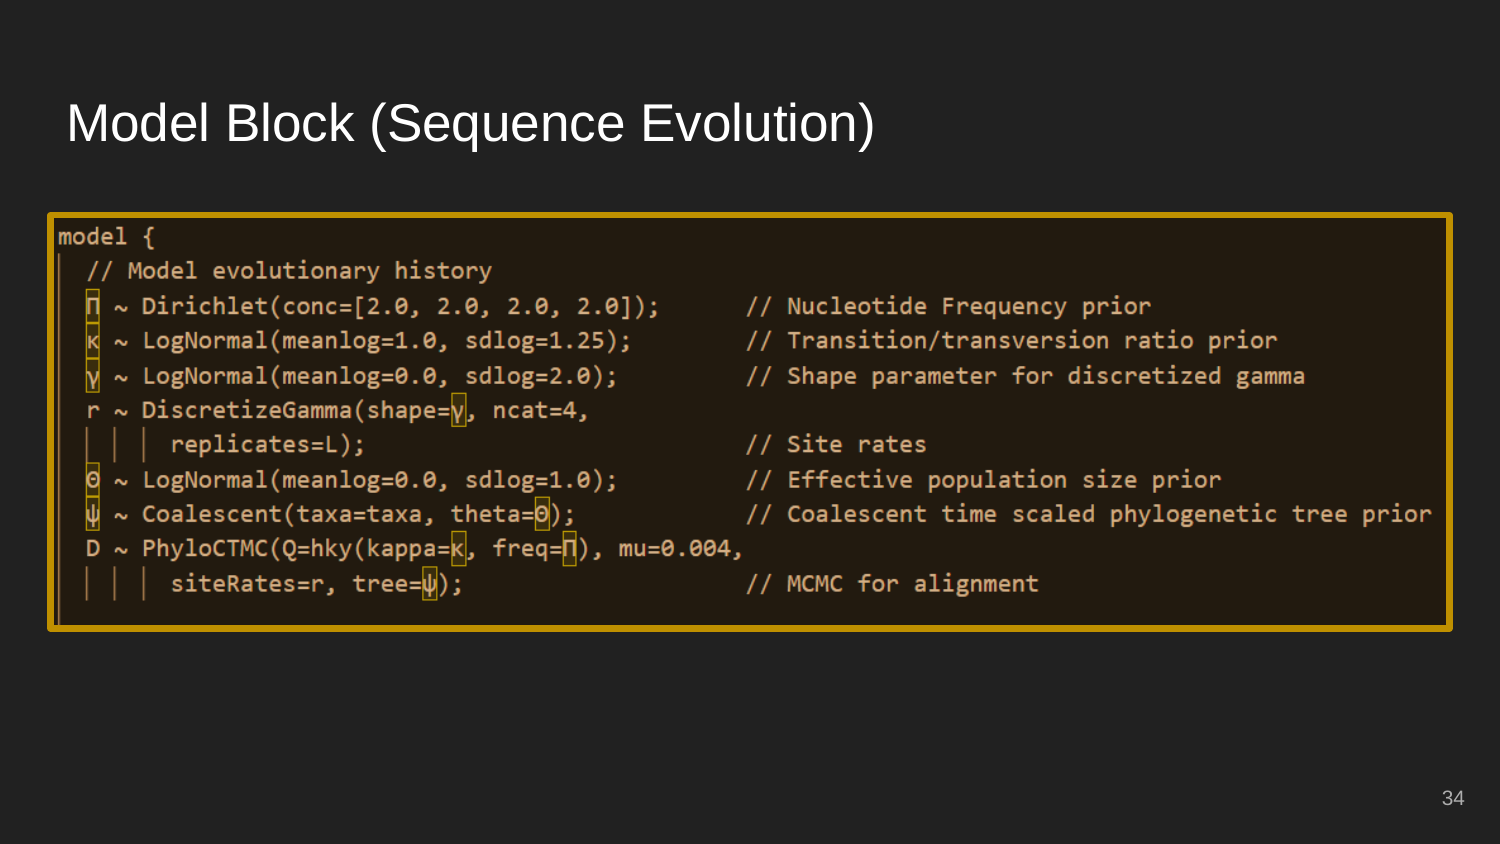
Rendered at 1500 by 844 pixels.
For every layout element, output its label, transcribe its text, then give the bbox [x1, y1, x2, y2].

title Model Block (Sequence Evolution) [51, 72, 1449, 167]
picture [53, 218, 1447, 626]
slide_number 34 [1389, 764, 1480, 830]
